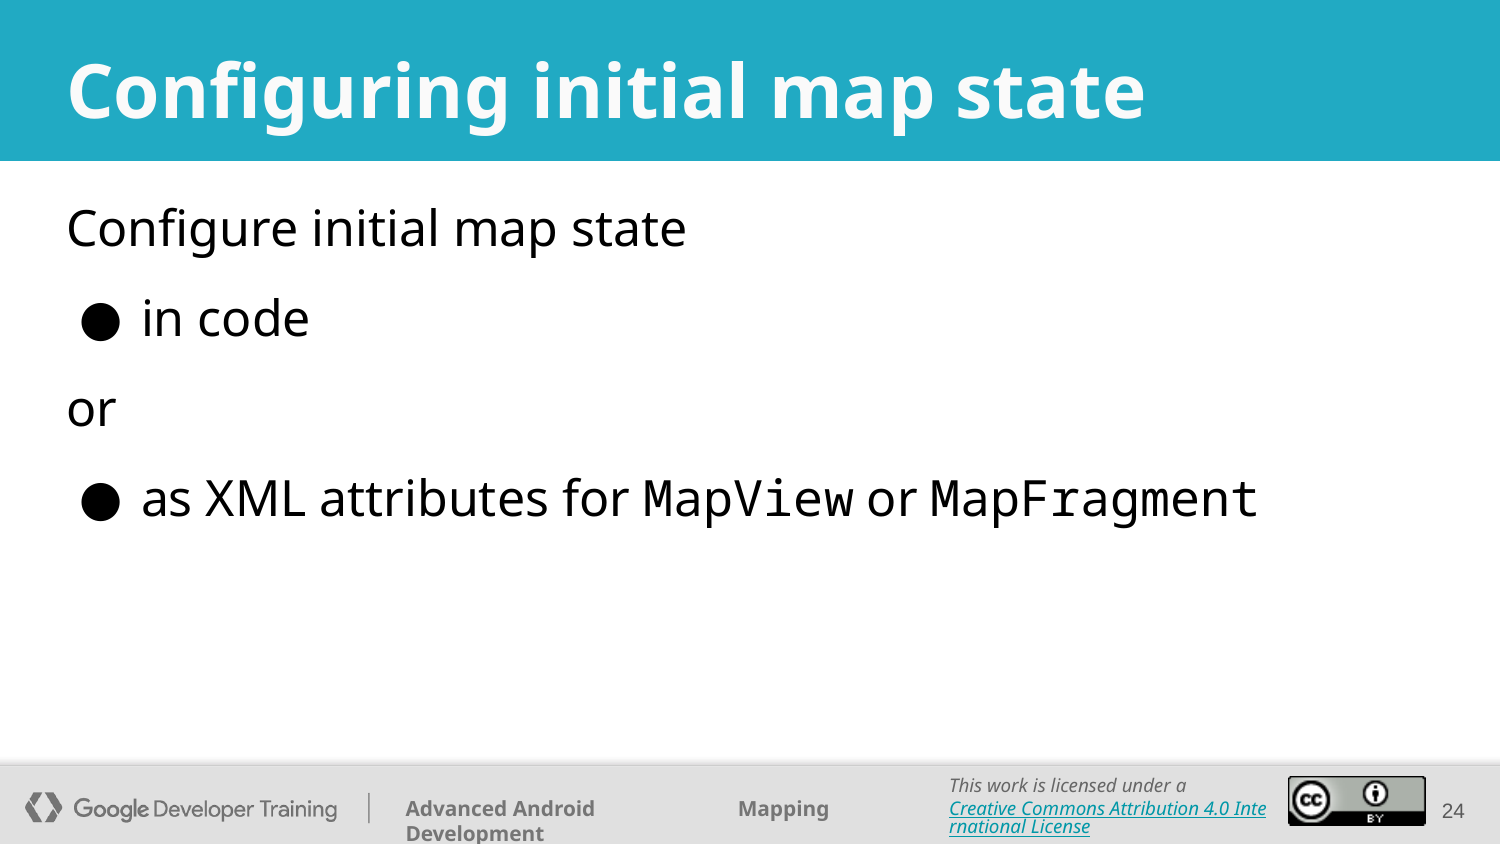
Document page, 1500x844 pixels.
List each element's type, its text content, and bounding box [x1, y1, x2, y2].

slide_number ‹#› [1389, 777, 1480, 842]
list Configure initial map state in code or as XML attributes for MapView or MapFragment [51, 172, 1449, 798]
title Configuring initial map state [51, 28, 1449, 122]
picture [0, 161, 1500, 844]
